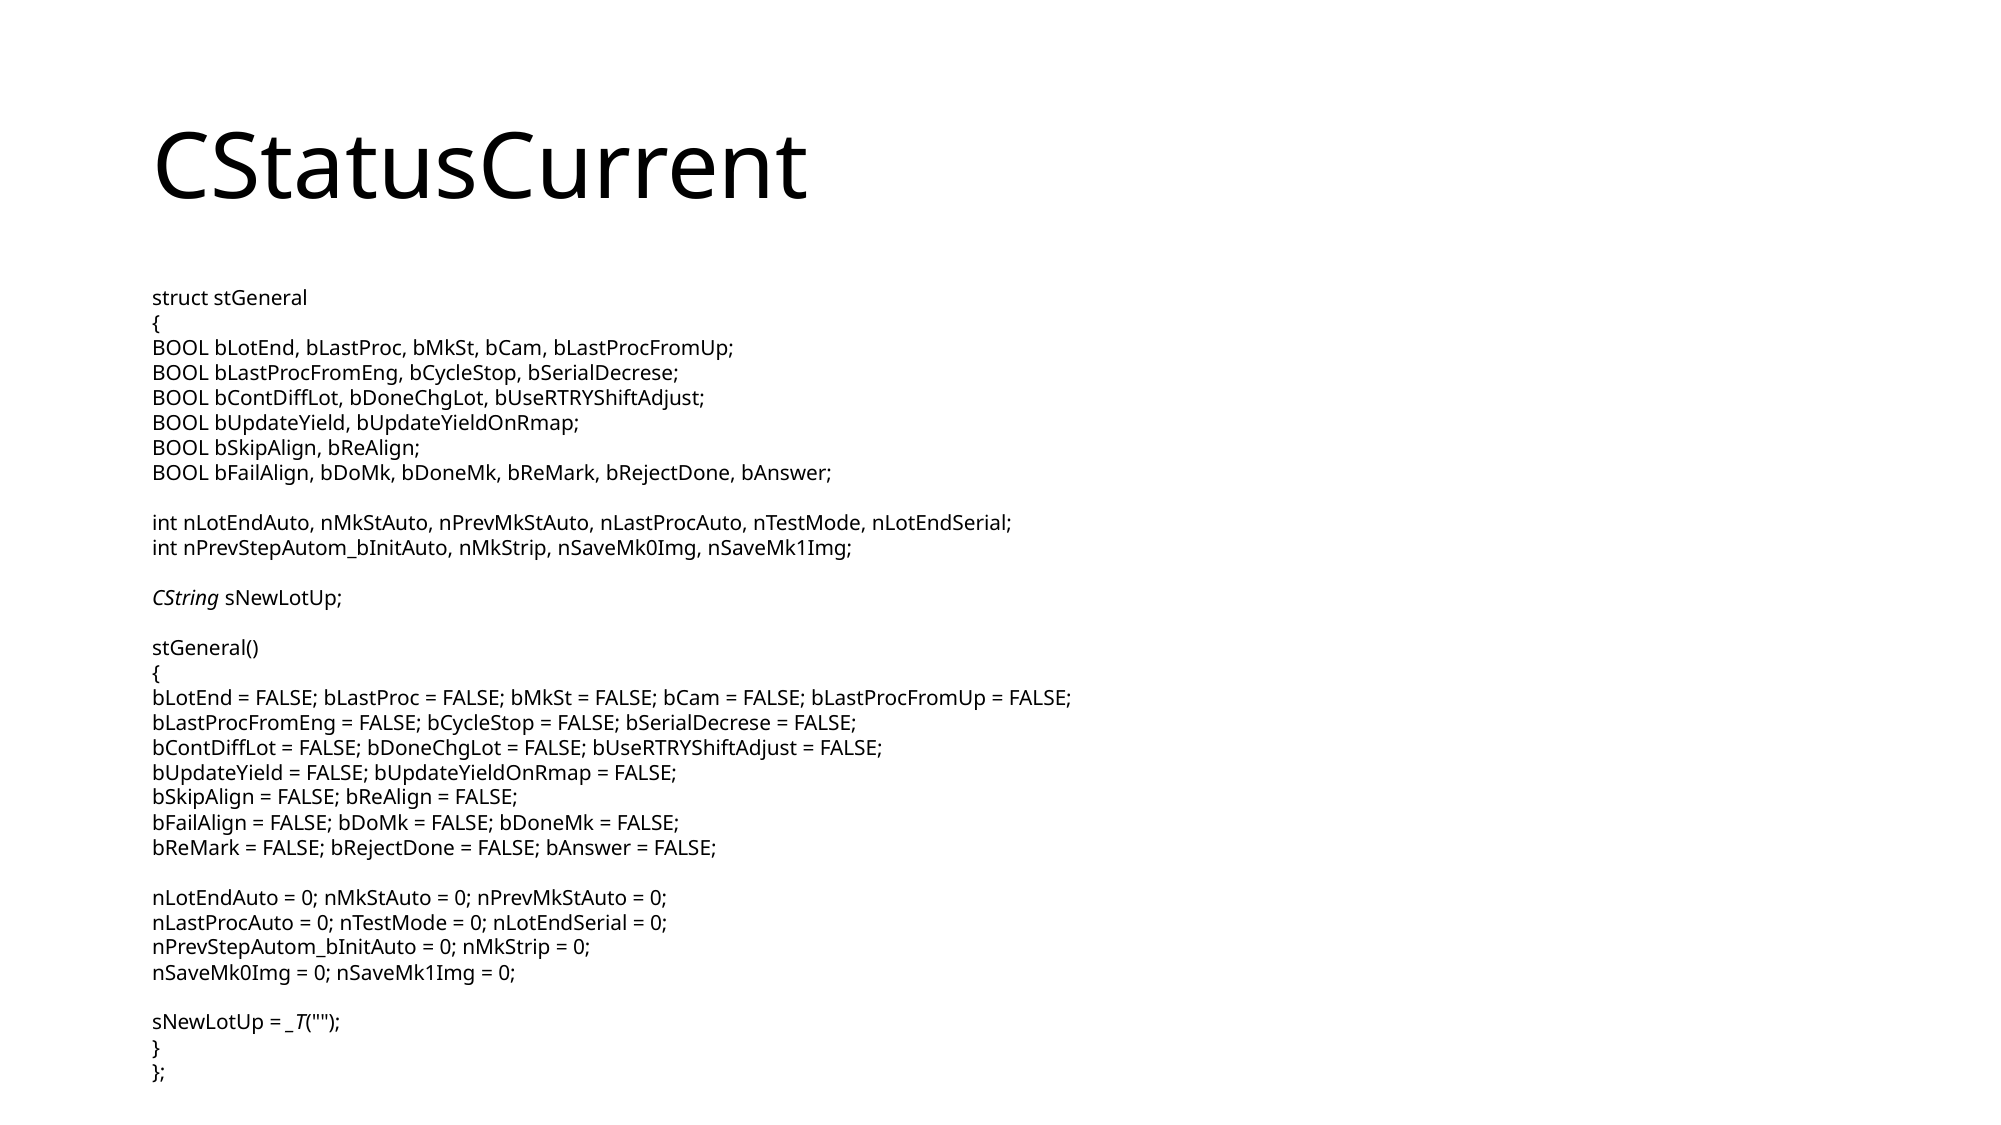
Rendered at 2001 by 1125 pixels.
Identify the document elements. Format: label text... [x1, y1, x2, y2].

text_box struct stGeneral { BOOL bLotEnd, bLastProc, bMkSt, bCam, bLastProcFromUp; BOOL bLastProcFromEng, bCycleStop, bSerialDecrese; BOOL bContDiffLot, bDoneChgLot, bUseRTRYShiftAdjust; BOOL bUpdateYield, bUpdateYieldOnRmap; BOOL bSkipAlign, bReAlign; BOOL bFailAlign, bDoMk, bDoneMk, bReMark, bRejectDone, bAnswer; int nLotEndAuto, nMkStAuto, nPrevMkStAuto, nLastProcAuto, nTestMode, nLotEndSerial; int nPrevStepAutom_bInitAuto, nMkStrip, nSaveMk0Img, nSaveMk1Img; CString sNewLotUp; stGeneral() { bLotEnd = FALSE; bLastProc = FALSE; bMkSt = FALSE; bCam = FALSE; bLastProcFromUp = FALSE; bLastProcFromEng = FALSE; bCycleStop = FALSE; bSerialDecrese = FALSE; bContDiffLot = FALSE; bDoneChgLot = FALSE; bUseRTRYShiftAdjust = FALSE; bUpdateYield = FALSE; bUpdateYieldOnRmap = FALSE; bSkipAlign = FALSE; bReAlign = FALSE; bFailAlign = FALSE; bDoMk = FALSE; bDoneMk = FALSE; bReMark = FALSE; bRejectDone = FALSE; bAnswer = FALSE; nLotEndAuto = 0; nMkStAuto = 0; nPrevMkStAuto = 0; nLastProcAuto = 0; nTestMode = 0; nLotEndSerial = 0; nPrevStepAutom_bInitAuto = 0; nMkStrip = 0; nSaveMk0Img = 0; nSaveMk1Img = 0; sNewLotUp = _T(""); } }; [137, 277, 1131, 1092]
title CStatusCurrent [137, 59, 1863, 278]
